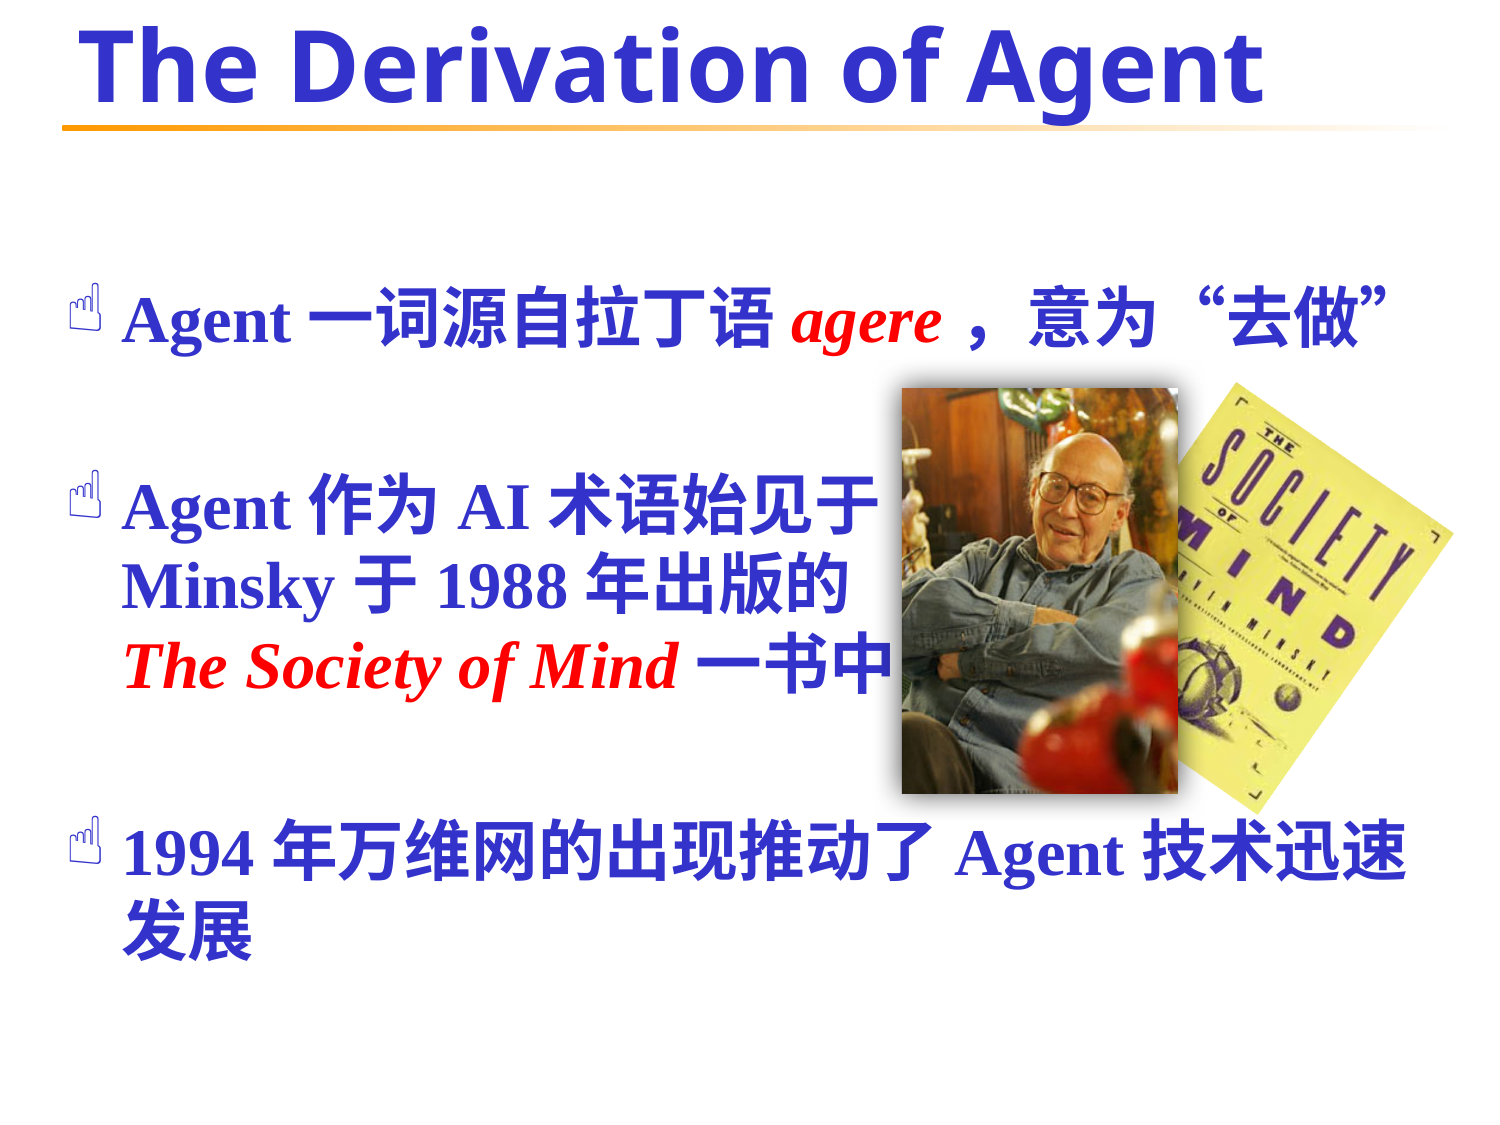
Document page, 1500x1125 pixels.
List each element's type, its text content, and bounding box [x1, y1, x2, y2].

title The Derivation of Agent [62, 0, 1500, 125]
list Agent一词源自拉丁语agere，意为“去做” Agent作为AI术语始见于 Minsky于1988年出版的 The Society of Mind一书中 1994年万维网的出现推动了Agent技术迅速发展 [50, 174, 1450, 1088]
picture [901, 383, 1453, 814]
